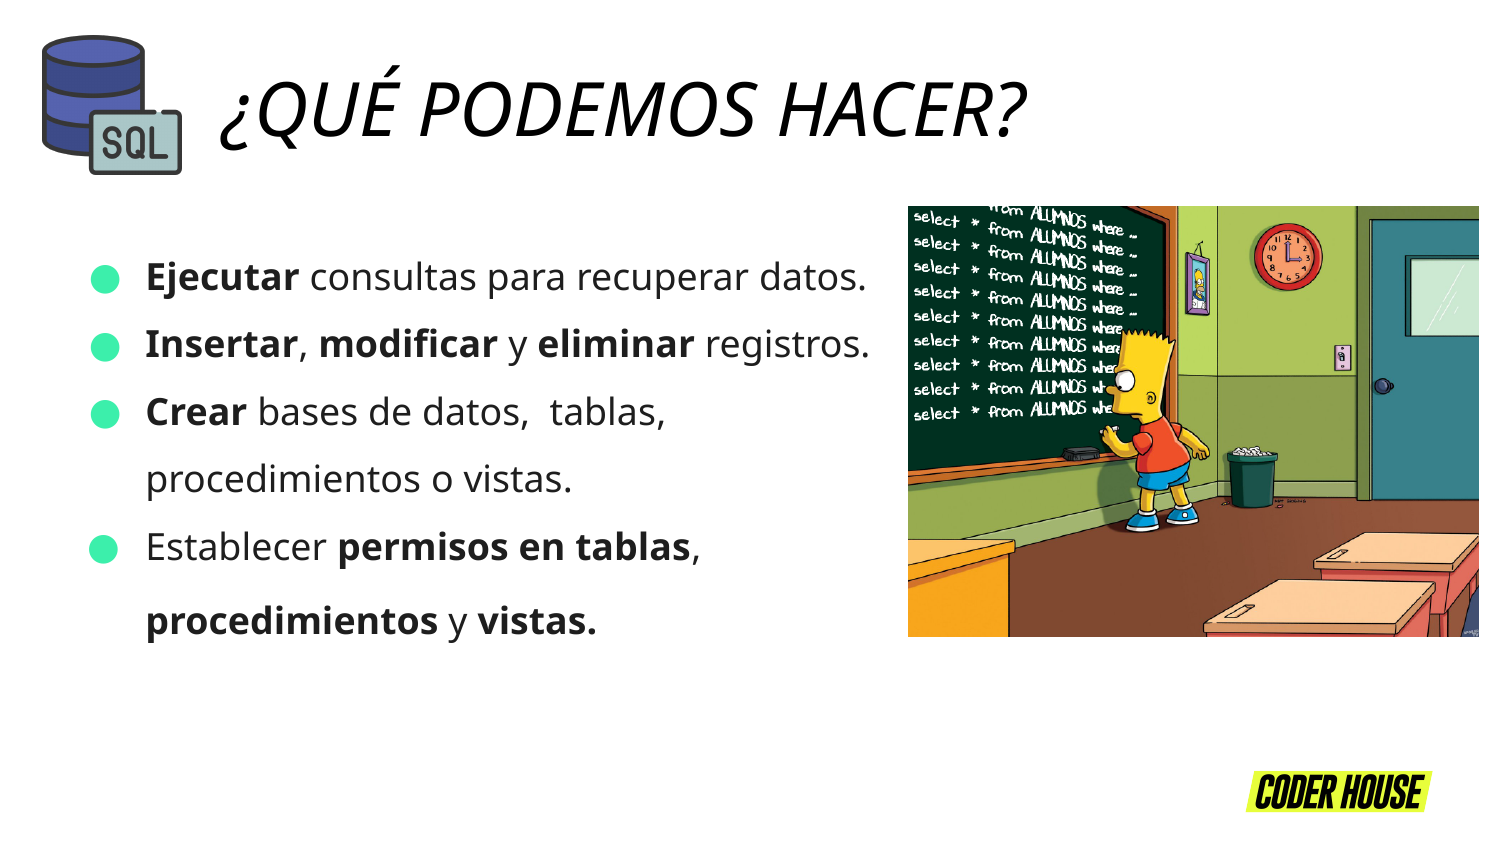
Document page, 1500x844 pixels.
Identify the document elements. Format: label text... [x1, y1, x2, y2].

picture [1241, 764, 1437, 819]
text_box Ejecutar consultas para recuperar datos. Insertar, modificar y eliminar registros. Crear bases de datos, tablas, procedimientos o vistas. Establecer permisos en tablas, procedimientos y vistas. [55, 174, 894, 698]
text_box ¿QUÉ PODEMOS HACER? [207, 46, 1203, 164]
picture [908, 206, 1479, 637]
picture [41, 35, 183, 176]
